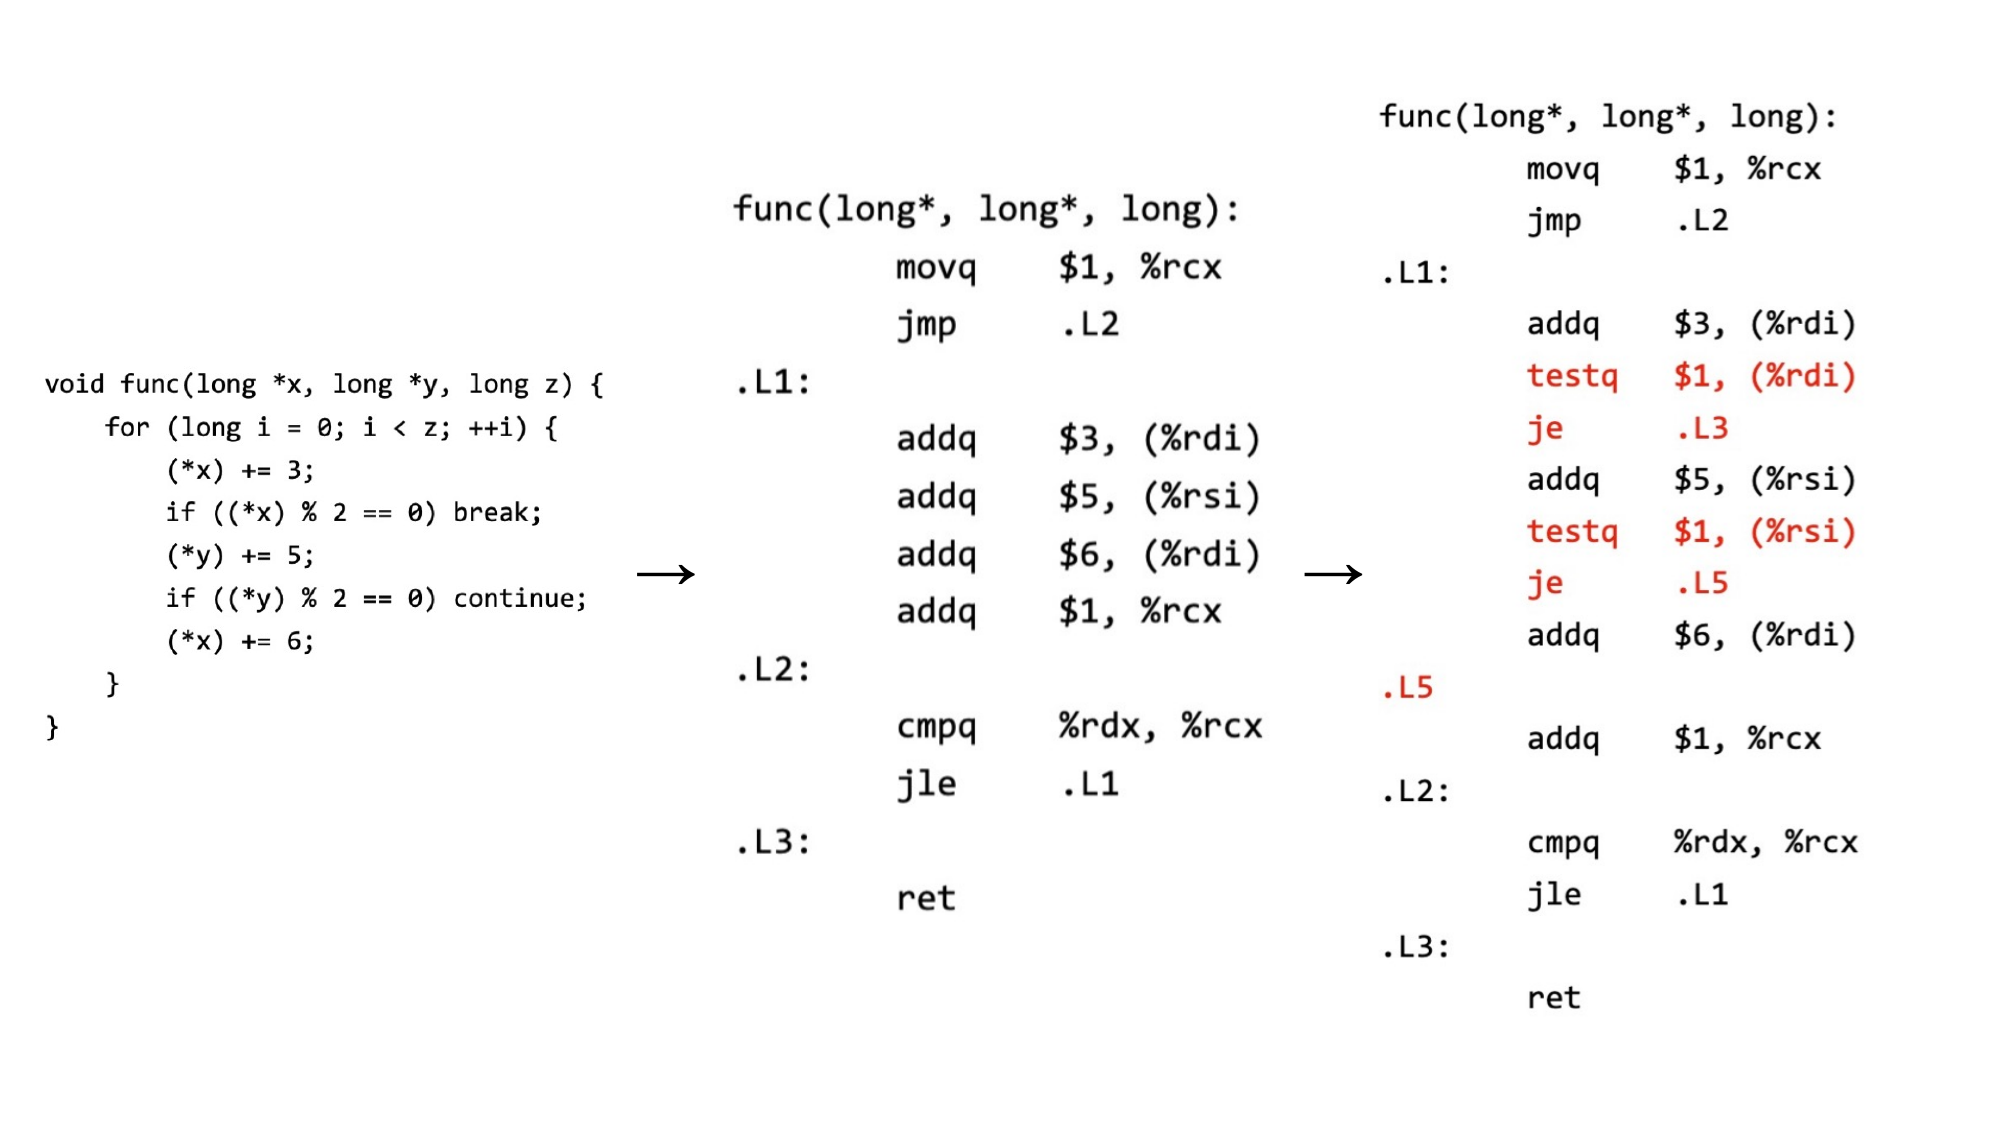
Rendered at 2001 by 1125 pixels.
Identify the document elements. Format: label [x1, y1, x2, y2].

picture [1362, 89, 1894, 1036]
picture [706, 178, 1293, 947]
picture [31, 366, 618, 759]
